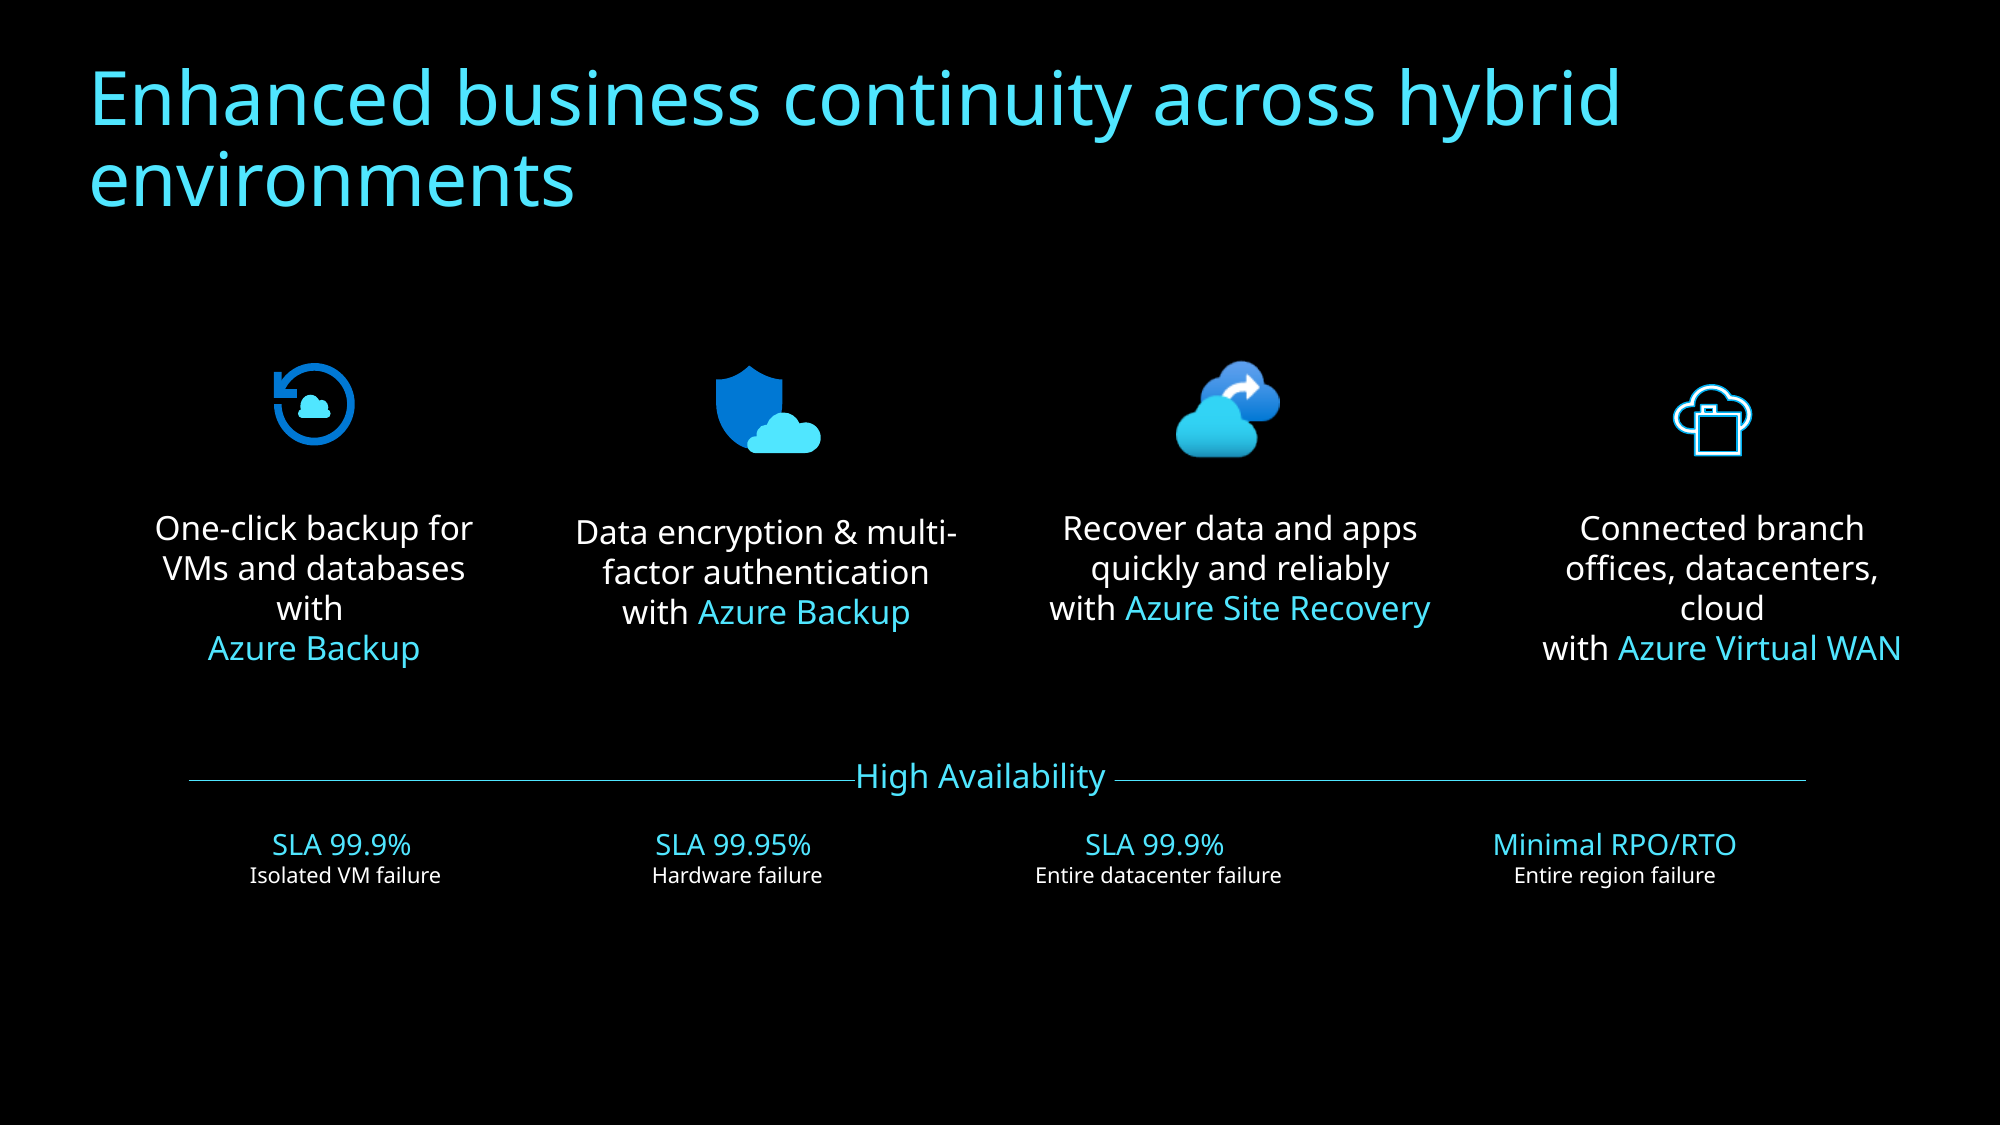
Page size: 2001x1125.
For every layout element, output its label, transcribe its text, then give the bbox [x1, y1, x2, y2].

text_box SLA 99.9% Entire datacenter failure [1035, 826, 1283, 888]
text_box Minimal RPO/RTO Entire region failure [1492, 826, 1738, 888]
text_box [188, 755, 1807, 796]
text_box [716, 365, 821, 454]
text_box SLA 99.95% Hardware failure [651, 826, 823, 888]
title Enhanced business continuity across hybrid environments [88, 53, 1863, 136]
text_box One-click backup for VMs and databases with Azure Backup [115, 499, 513, 675]
text_box High Availability [184, 774, 579, 820]
text_box SLA 99.9% Isolated VM failure [250, 826, 442, 888]
picture [1176, 354, 1280, 465]
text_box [273, 363, 355, 456]
text_box Recover data and apps quickly and reliably with Azure Site Recovery [1028, 499, 1453, 635]
text_box [1673, 384, 1752, 456]
text_box Connected branch offices, datacenters, cloud with Azure Virtual WAN [1506, 499, 1939, 675]
text_box Data encryption & multi-factor authentication with Azure Backup [550, 503, 983, 639]
